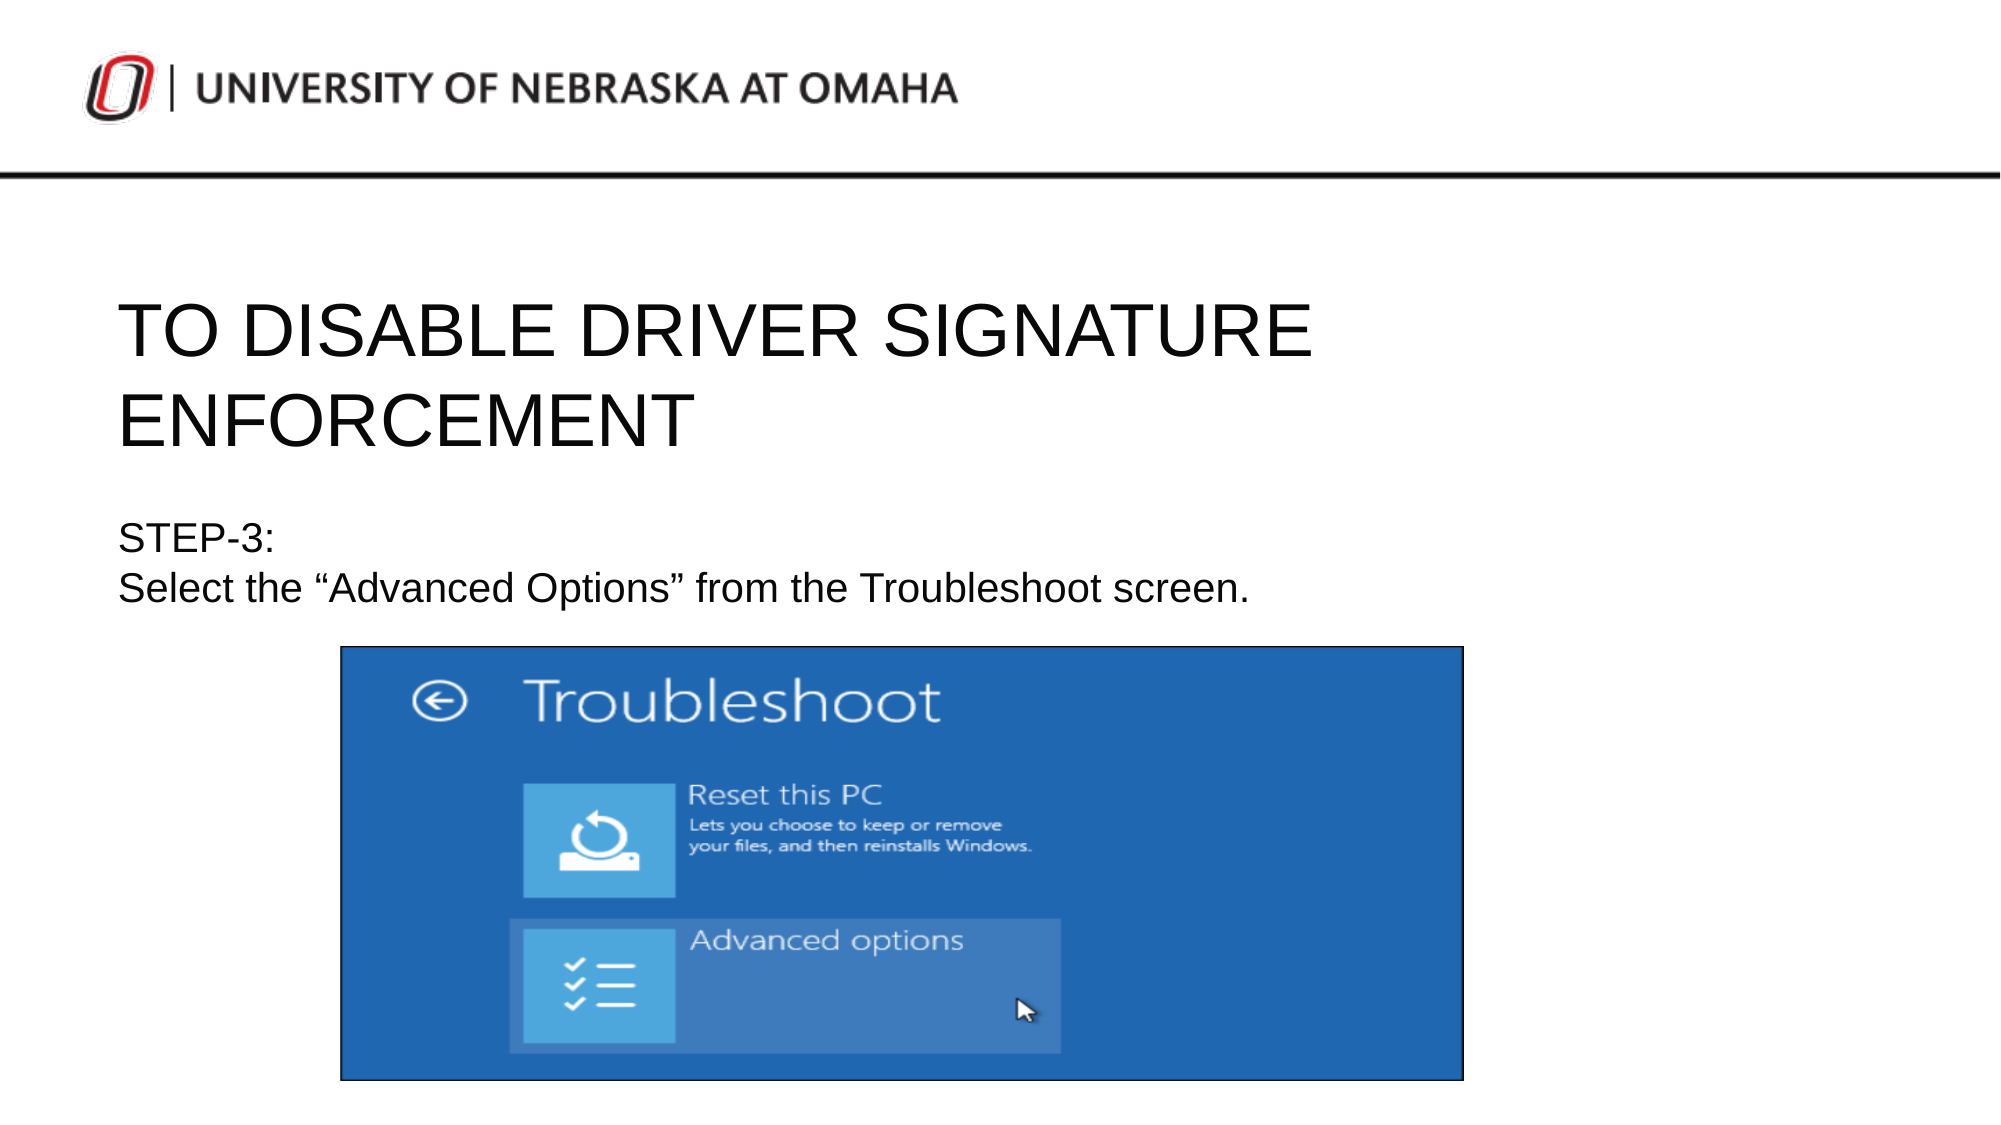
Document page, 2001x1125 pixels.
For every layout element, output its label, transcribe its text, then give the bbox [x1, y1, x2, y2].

picture [339, 646, 1464, 1082]
text_box TO DISABLE DRIVER SIGNATURE ENFORCEMENT STEP-3: Select the “Advanced Options” from the Troubleshoot screen. [103, 273, 1767, 969]
